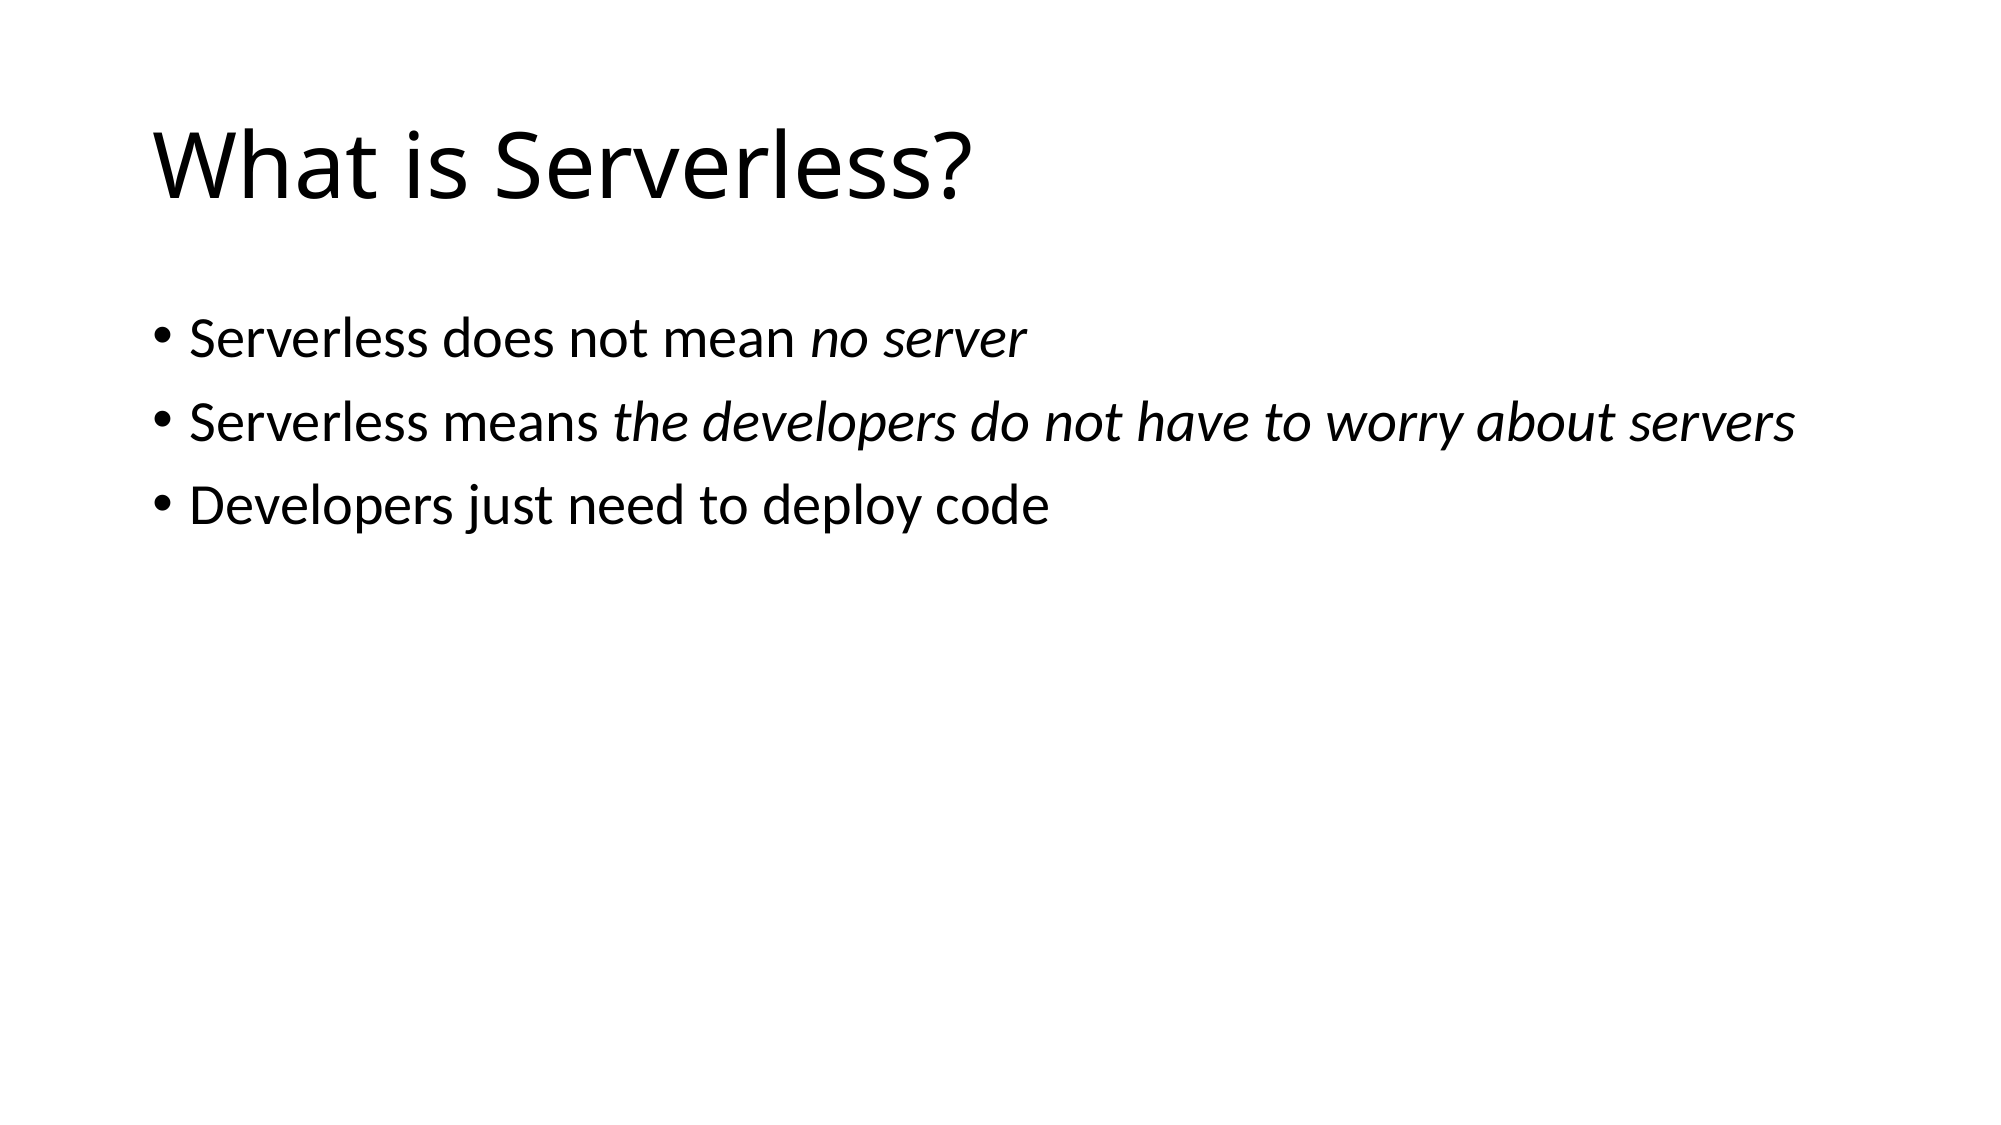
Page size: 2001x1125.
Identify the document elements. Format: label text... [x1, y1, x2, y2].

list Serverless does not mean no server Serverless means the developers do not have to worry about servers Developers just need to deploy code [137, 299, 1863, 1014]
title What is Serverless? [137, 59, 1863, 278]
